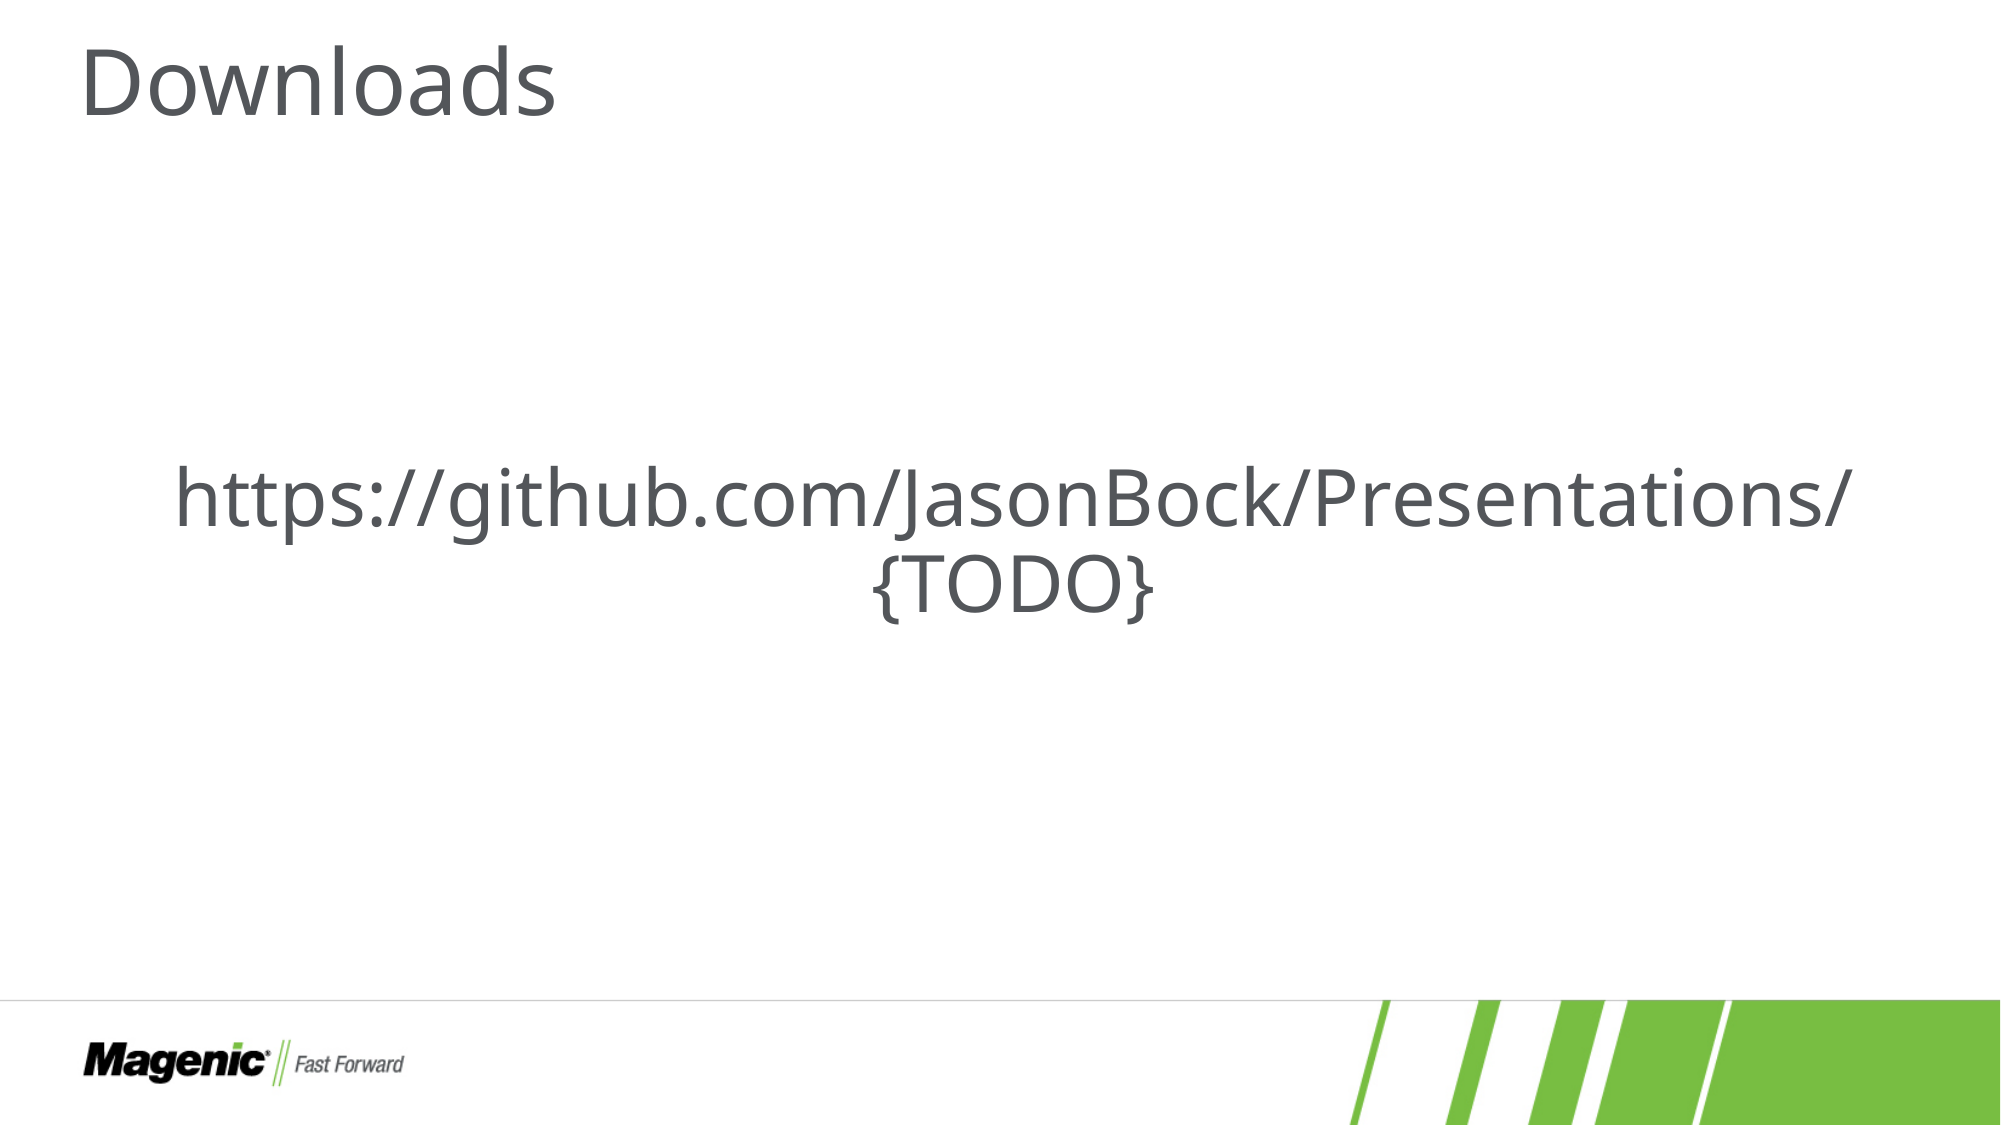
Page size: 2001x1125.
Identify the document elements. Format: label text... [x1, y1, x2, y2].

list https://github.com/JasonBock/Presentations/{TODO} [70, 149, 1946, 939]
title Downloads [63, 41, 1938, 131]
picture [0, 0, 2001, 1125]
